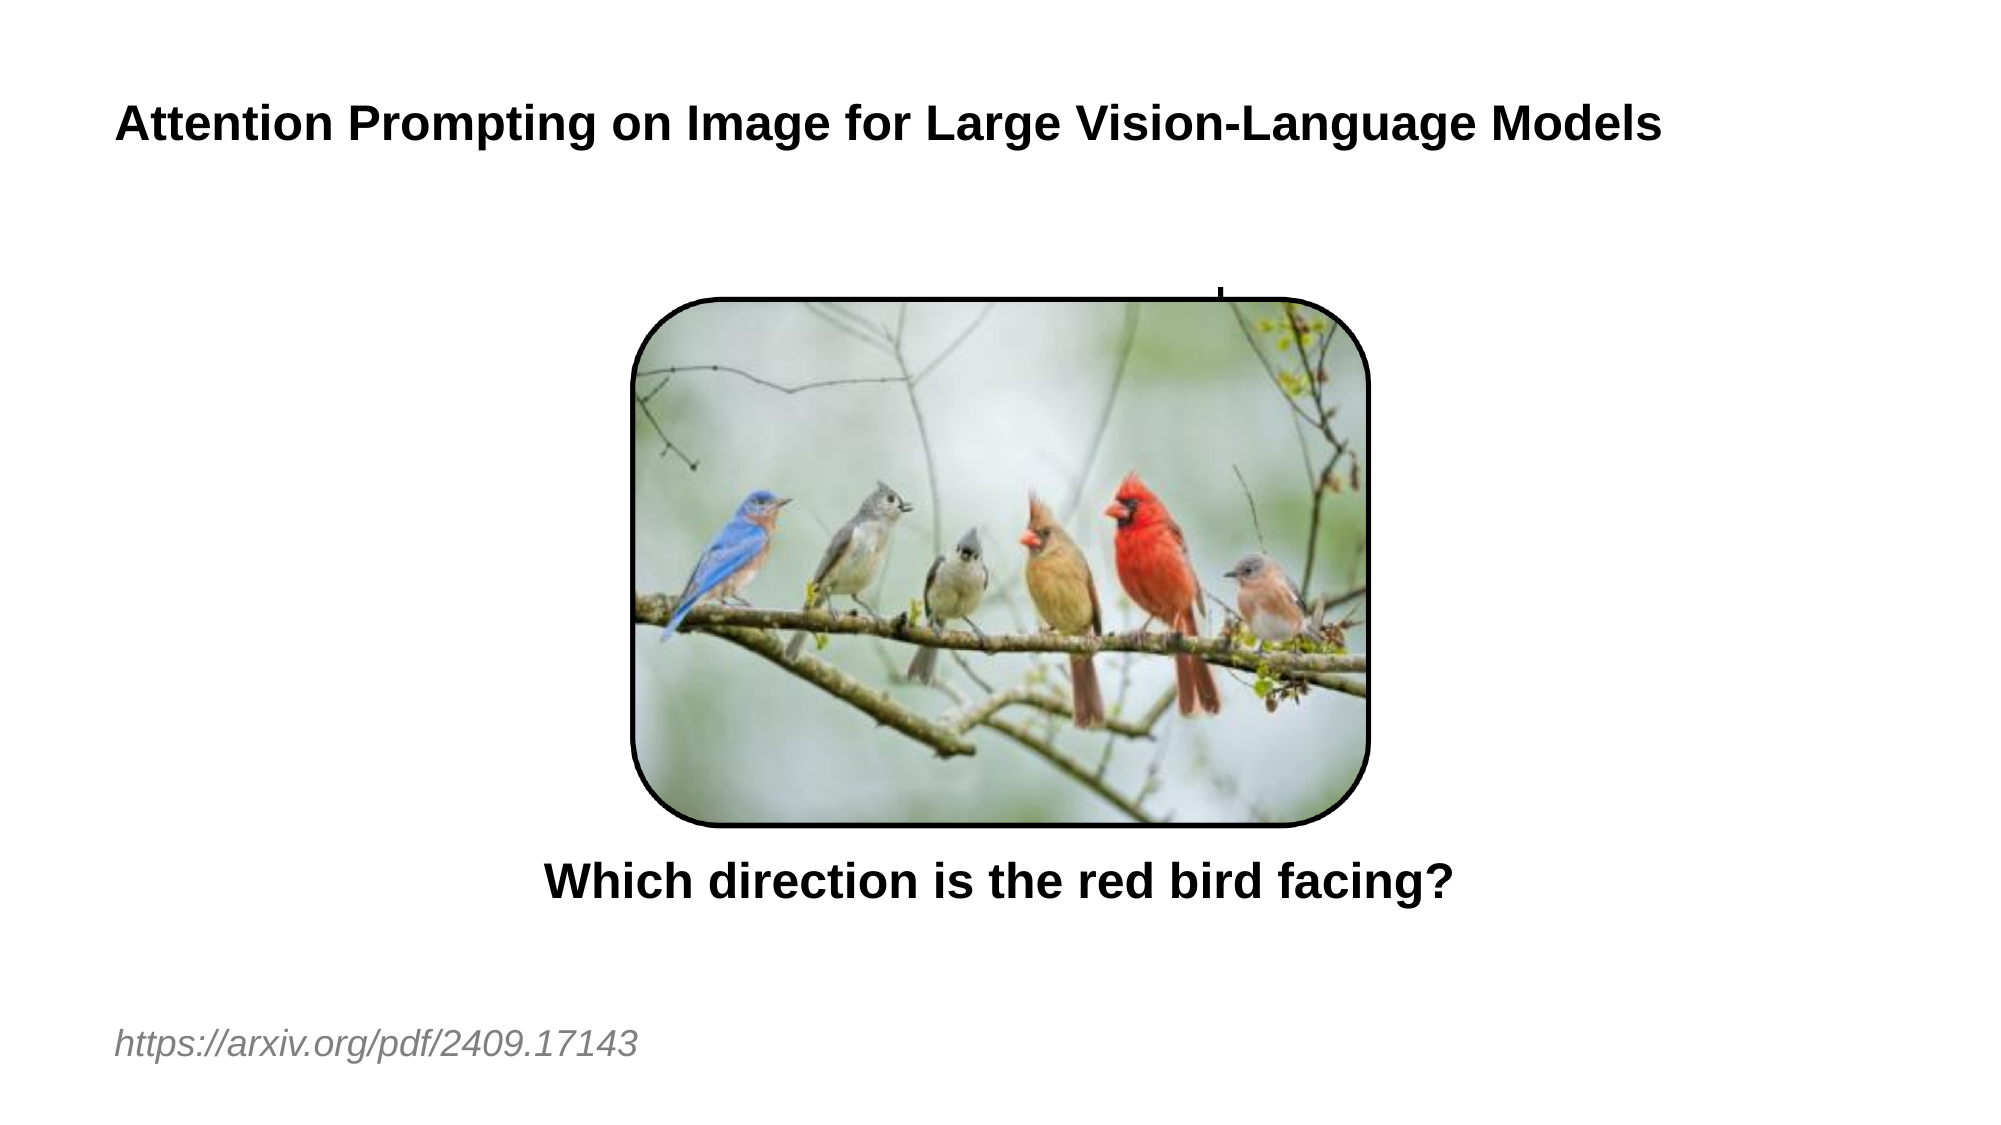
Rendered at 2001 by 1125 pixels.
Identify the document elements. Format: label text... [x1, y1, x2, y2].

text_box Attention Prompting on Image for Large Vision-Language Models [99, 82, 1775, 158]
picture [615, 287, 1385, 838]
text_box https://arxiv.org/pdf/2409.17143 [99, 1011, 1100, 1072]
text_box Which direction is the red bird facing? [510, 841, 1490, 916]
